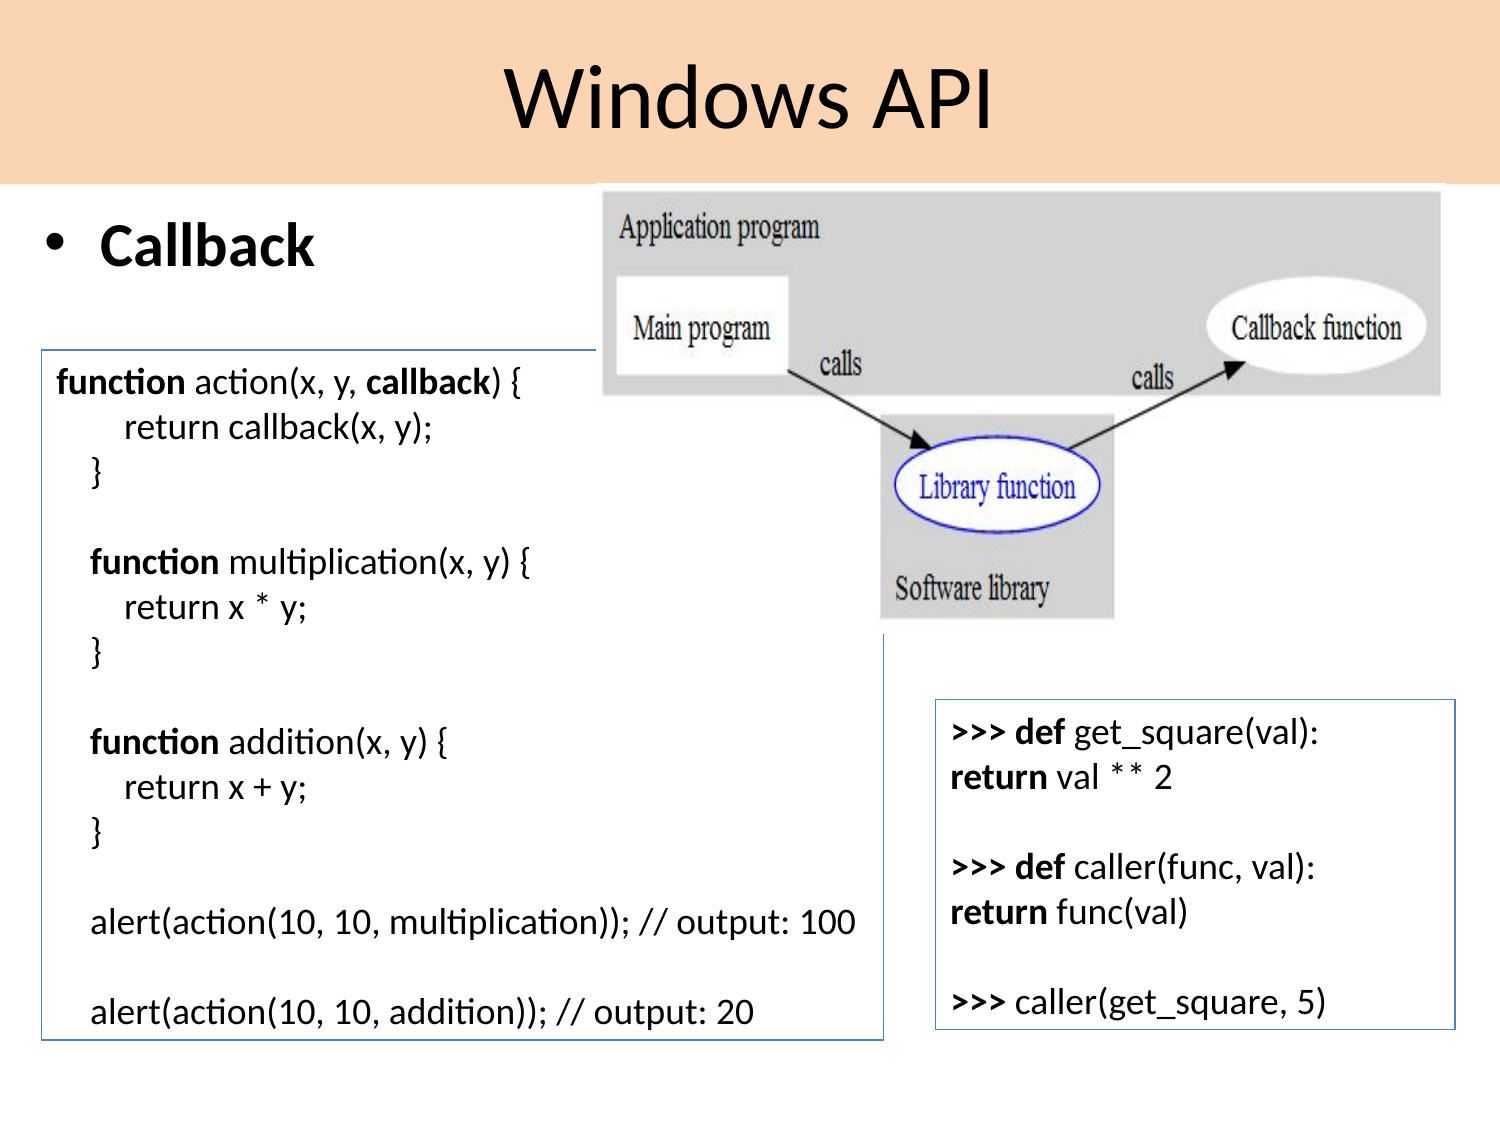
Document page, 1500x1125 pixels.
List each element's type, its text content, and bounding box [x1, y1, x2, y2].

title Windows API [0, 0, 1500, 185]
picture [596, 183, 1446, 634]
list Callback [29, 196, 1471, 1035]
text_box >>> def get_square(val): return val ** 2 >>> def caller(func, val): return func(val) >>> caller(get_square, 5) [935, 699, 1456, 1030]
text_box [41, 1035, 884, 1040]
